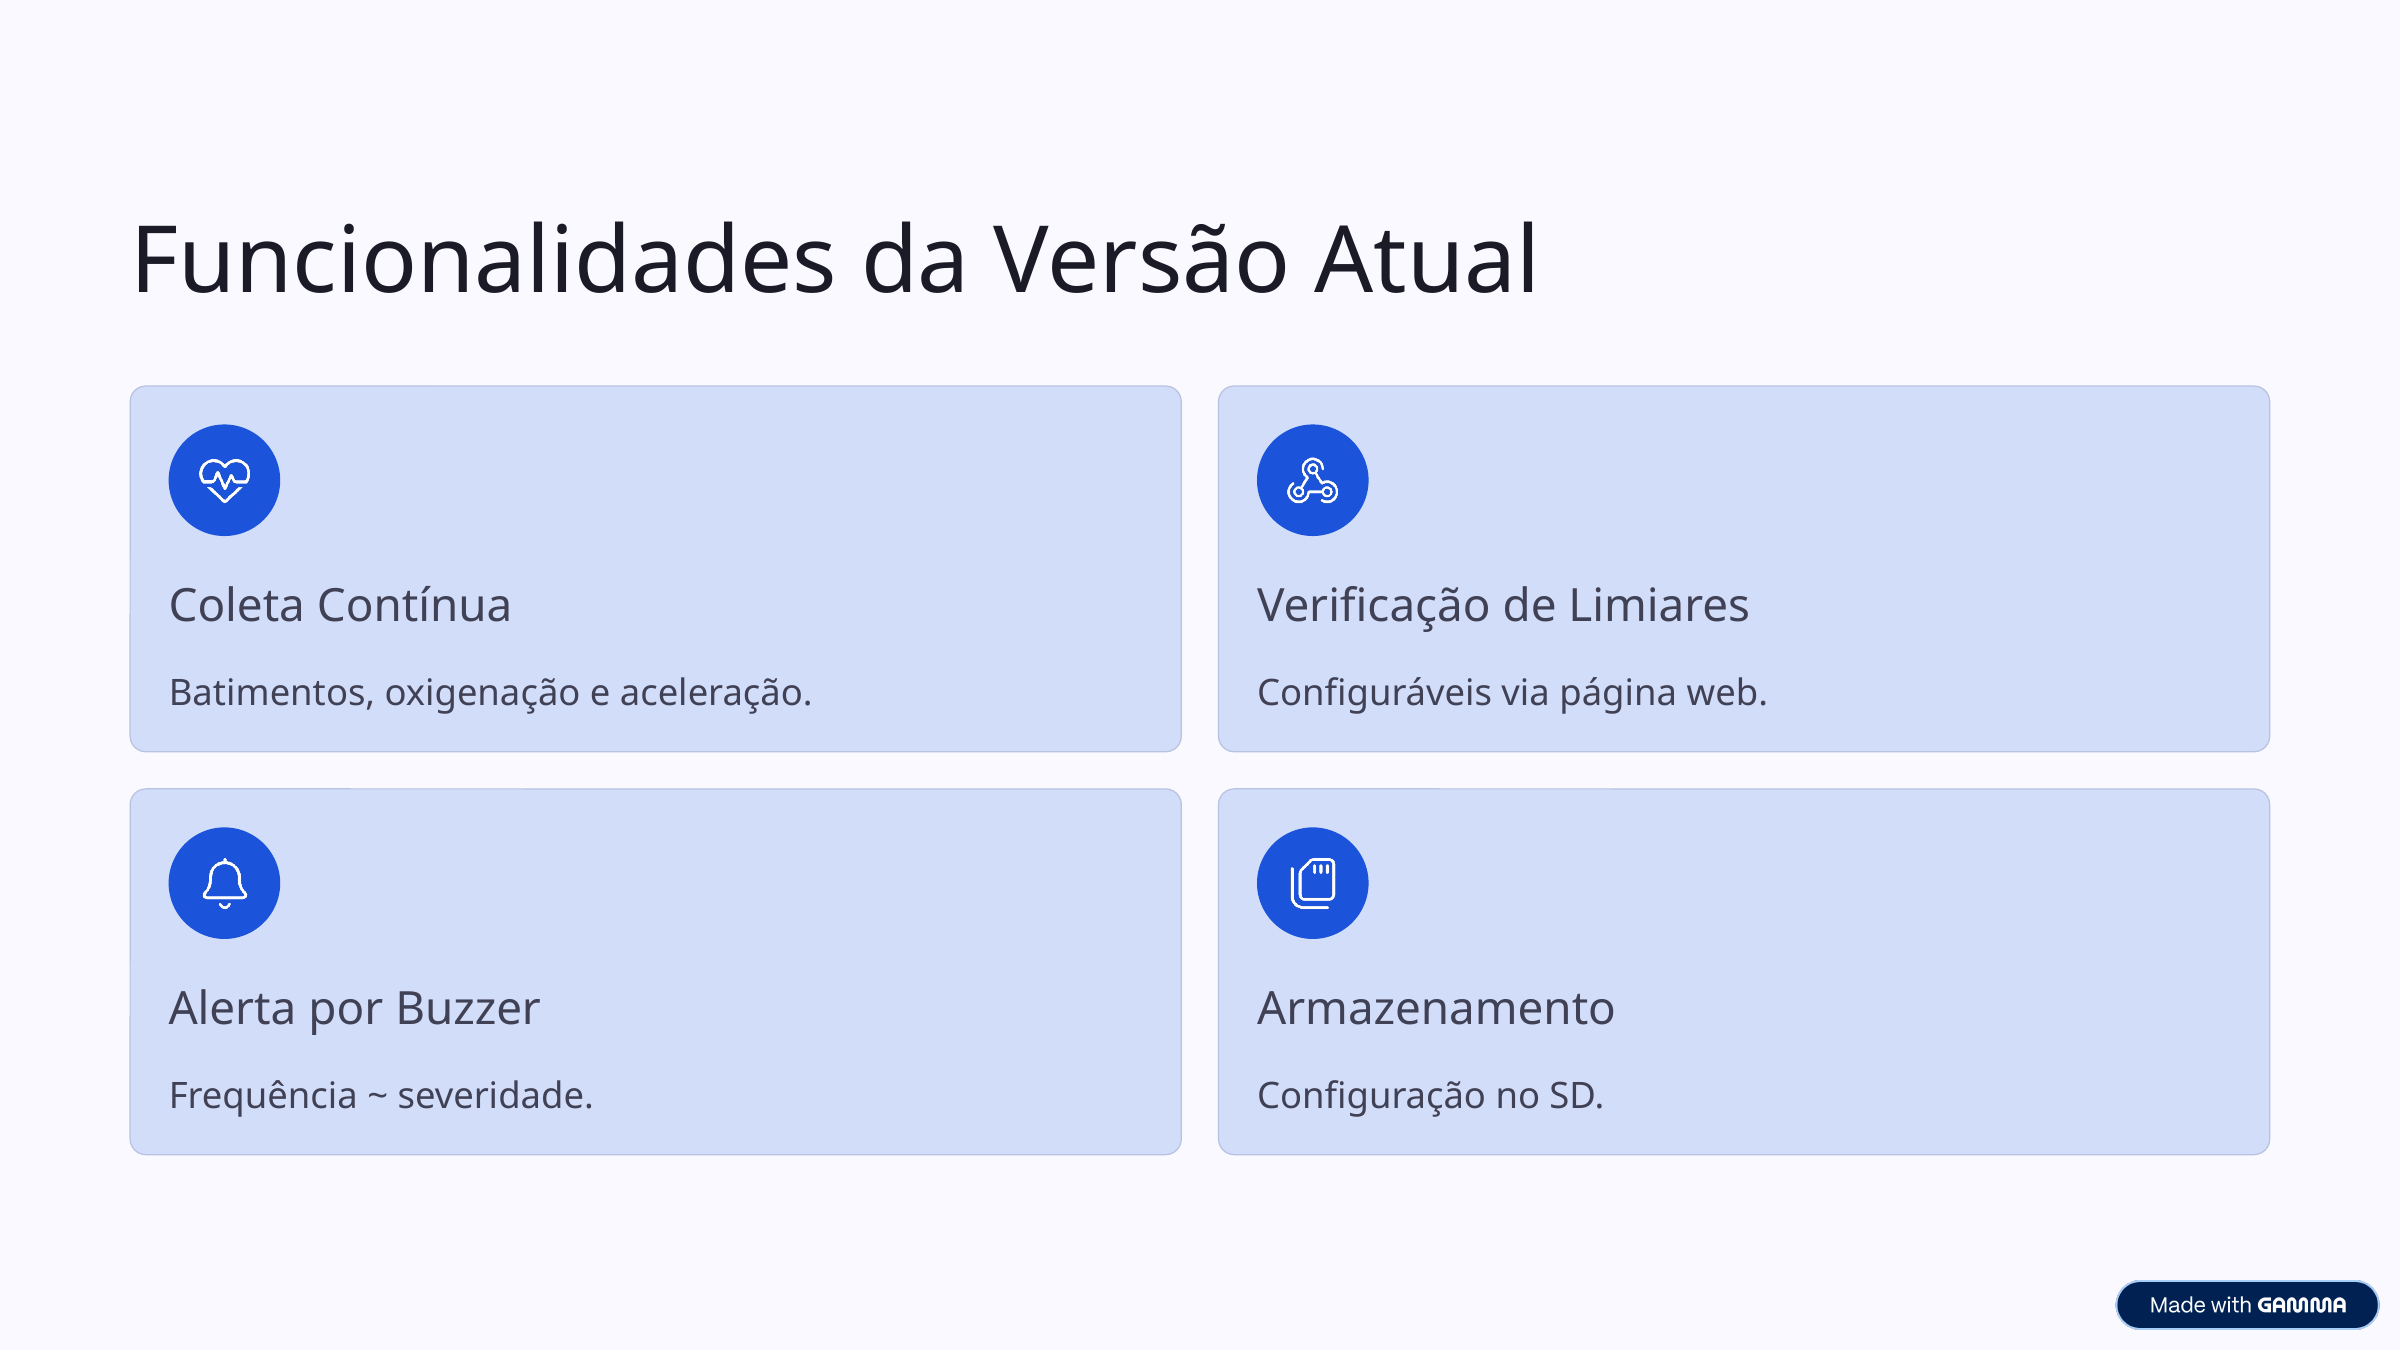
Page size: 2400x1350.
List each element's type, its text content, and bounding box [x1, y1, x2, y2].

text_box Armazenamento [1256, 976, 1723, 1035]
picture [2106, 1271, 2389, 1339]
picture [199, 448, 250, 512]
text_box Alerta por Buzzer [168, 976, 634, 1035]
picture [199, 851, 250, 915]
picture [1287, 448, 1338, 512]
text_box [130, 385, 1182, 752]
text_box [168, 827, 281, 939]
text_box Coleta Contínua [168, 573, 634, 632]
text_box Batimentos, oxigenação e aceleração. [168, 653, 1143, 714]
text_box [1218, 385, 2270, 752]
text_box Configuração no SD. [1256, 1056, 2232, 1117]
text_box Configuráveis via página web. [1256, 653, 2232, 714]
text_box [1256, 424, 1369, 537]
text_box [1218, 788, 2270, 1155]
text_box Funcionalidades da Versão Atual [130, 195, 1640, 312]
text_box [130, 788, 1182, 1155]
text_box [1256, 827, 1369, 939]
text_box Verificação de Limiares [1257, 573, 1788, 632]
text_box Frequência ~ severidade. [168, 1056, 1143, 1117]
picture [1287, 851, 1338, 915]
text_box [168, 424, 281, 537]
